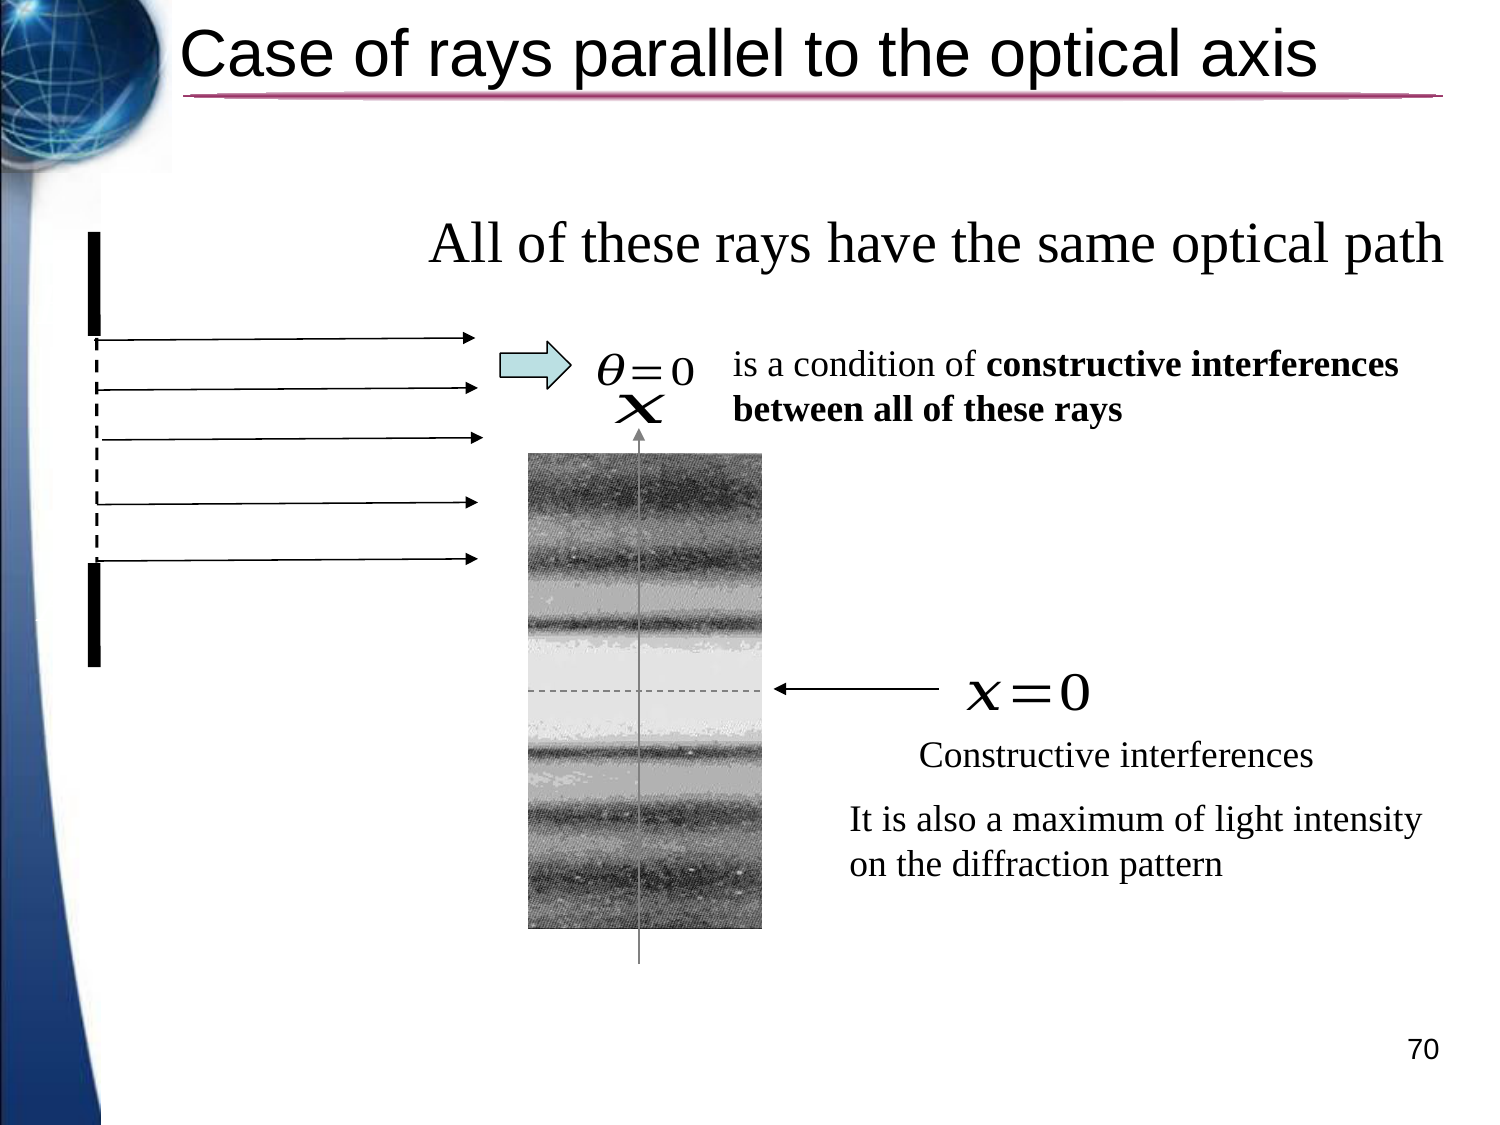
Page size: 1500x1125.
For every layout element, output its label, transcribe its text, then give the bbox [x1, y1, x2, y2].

picture [640, 452, 762, 690]
text_box is a condition of constructive interferences between all of these rays [718, 331, 1473, 437]
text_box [101, 437, 484, 441]
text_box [96, 558, 479, 562]
text_box It is also a maximum of light intensity on the diffraction pattern [834, 786, 1473, 892]
picture [527, 452, 638, 690]
title Case of rays parallel to the optical axis [75, 2, 1425, 190]
text_box [500, 341, 572, 389]
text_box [30, 231, 95, 668]
picture [527, 692, 638, 929]
text_box All of these rays have the same optical path [414, 196, 1475, 282]
picture [0, 0, 172, 1125]
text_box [96, 387, 479, 391]
picture [640, 692, 762, 929]
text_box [93, 337, 476, 341]
picture [95, 341, 101, 563]
slide_number 70 [1104, 1022, 1455, 1092]
text_box Constructive interferences [904, 722, 1339, 783]
